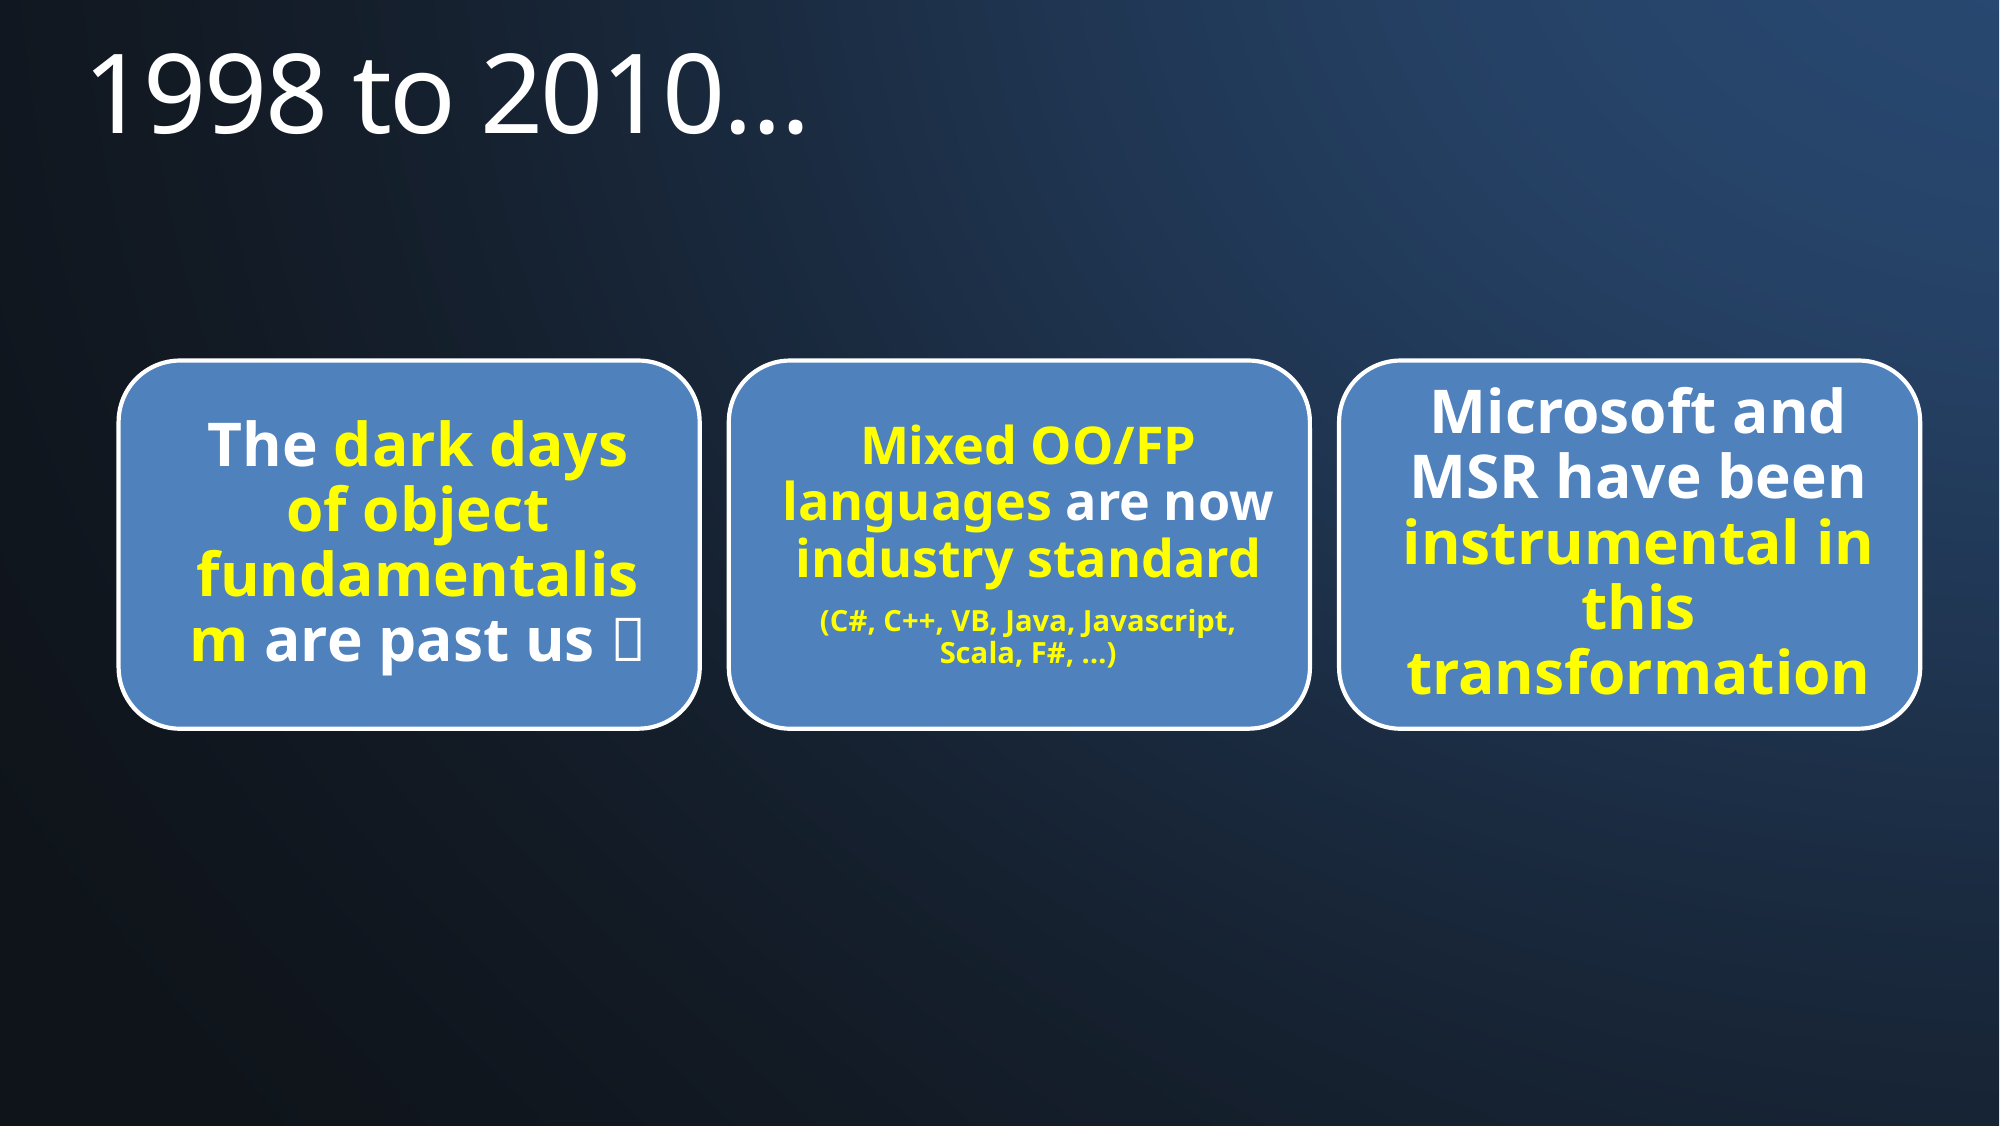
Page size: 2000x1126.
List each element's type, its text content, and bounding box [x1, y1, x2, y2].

title 1998 to 2010… [83, 37, 1916, 159]
picture [0, 0, 2000, 1126]
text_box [116, 84, 1923, 1006]
